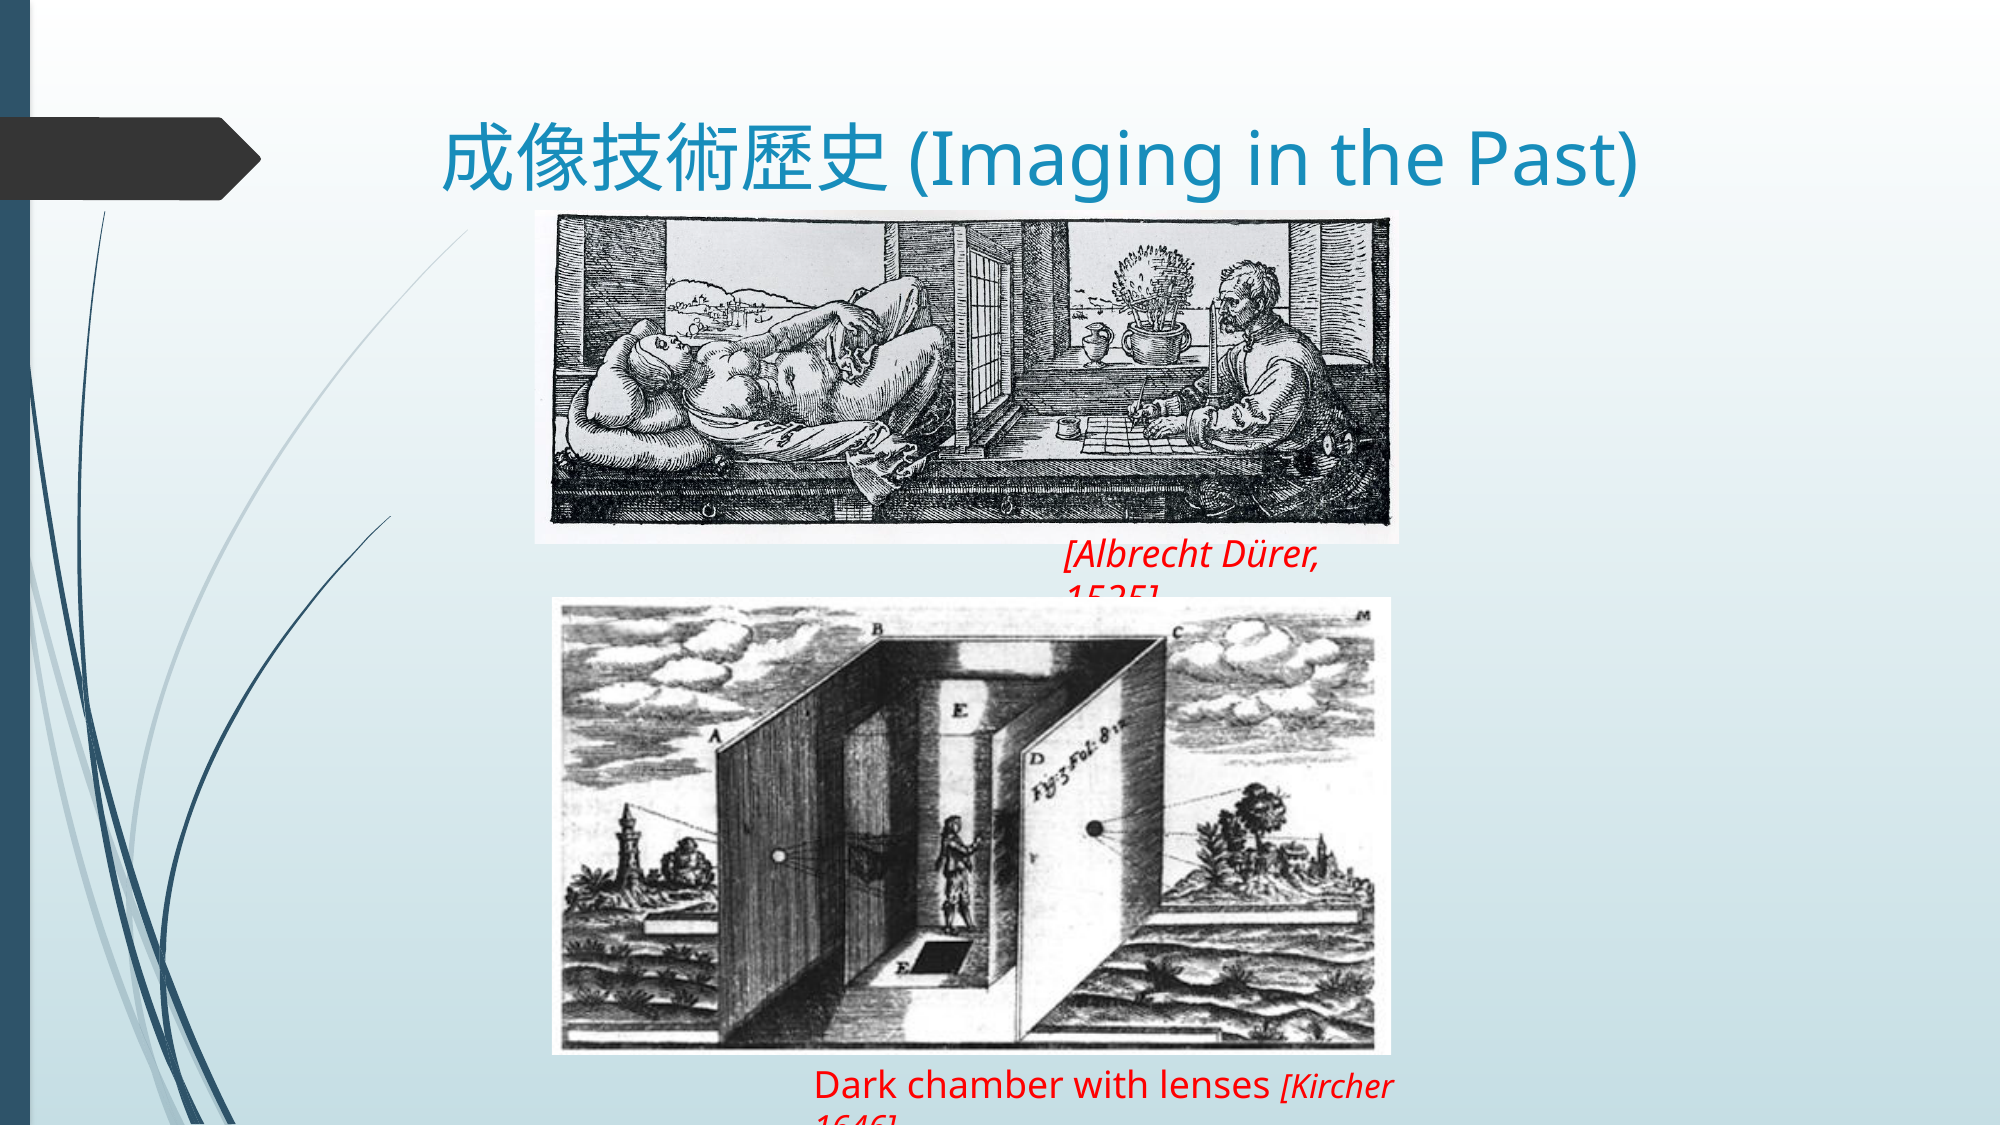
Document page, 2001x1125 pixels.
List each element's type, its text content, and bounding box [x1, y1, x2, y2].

text_box Dark chamber with lenses [Kircher 1646] [798, 1023, 1428, 1125]
title 成像技術歷史(Imaging in the Past) [425, 102, 1888, 313]
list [534, 210, 1400, 544]
text_box [Albrecht Dürer, 1525] [1049, 482, 1433, 628]
picture [551, 597, 1392, 1055]
